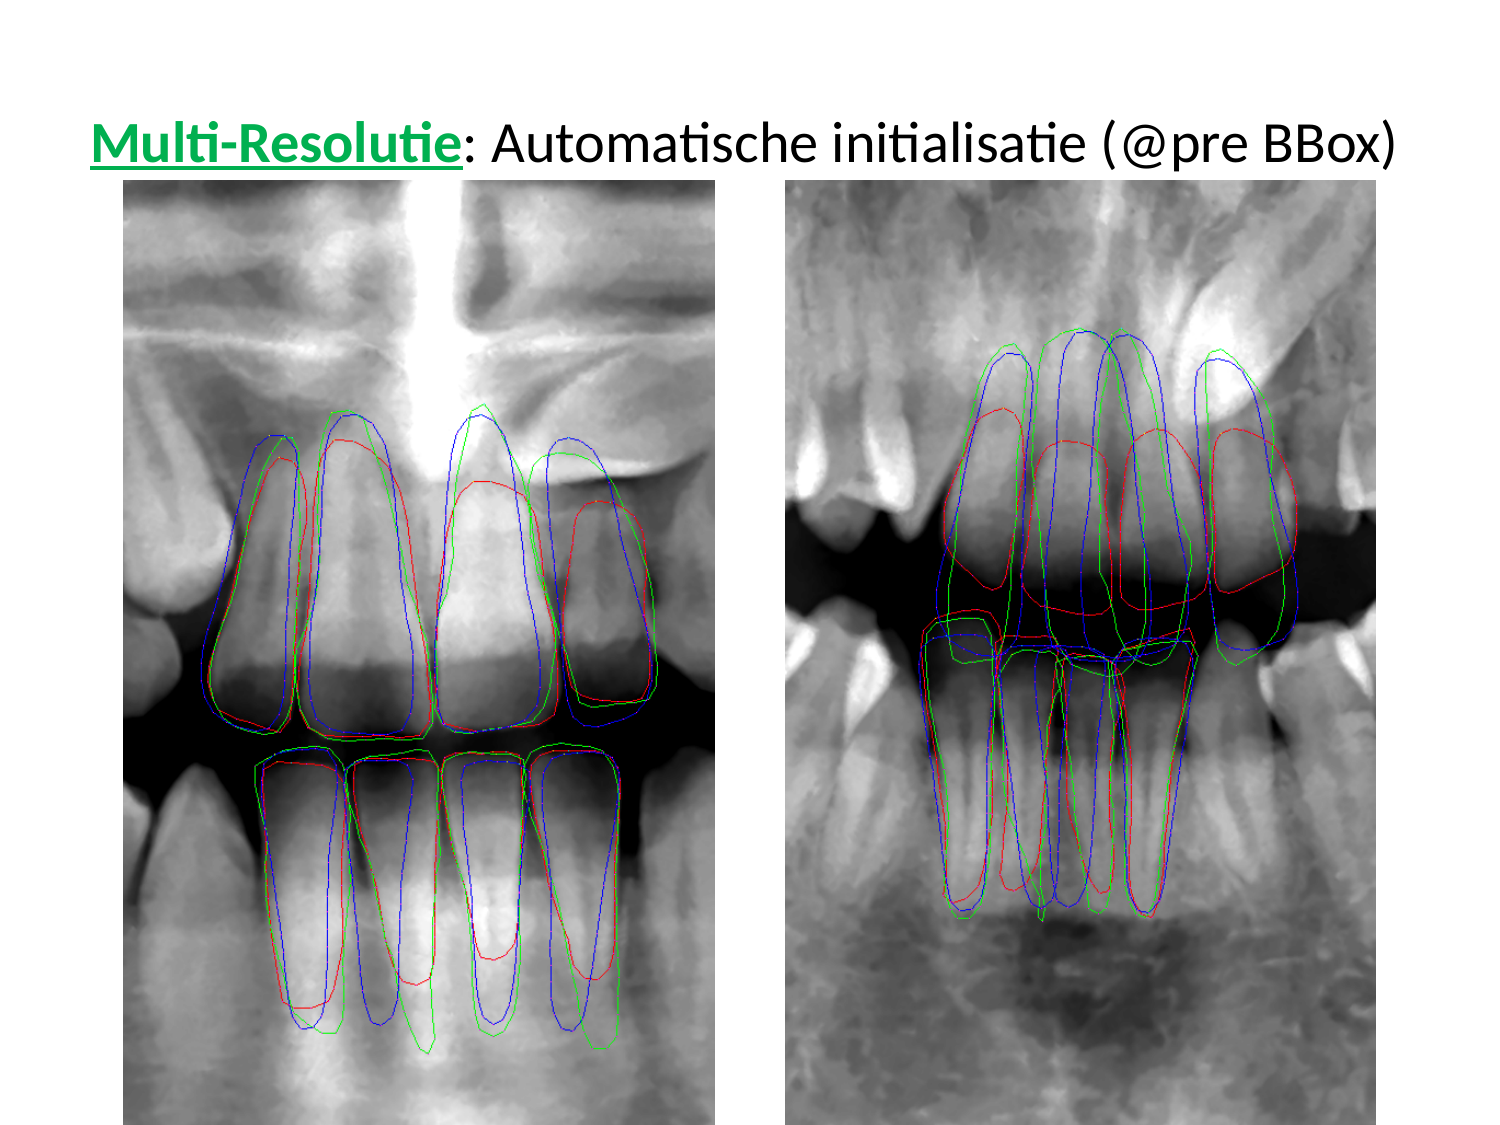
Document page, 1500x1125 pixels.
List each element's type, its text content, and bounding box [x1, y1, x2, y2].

title Multi-Resolutie: Automatische initialisatie (@pre BBox) [75, 45, 1425, 233]
picture [785, 180, 1377, 1125]
picture [123, 180, 715, 1125]
